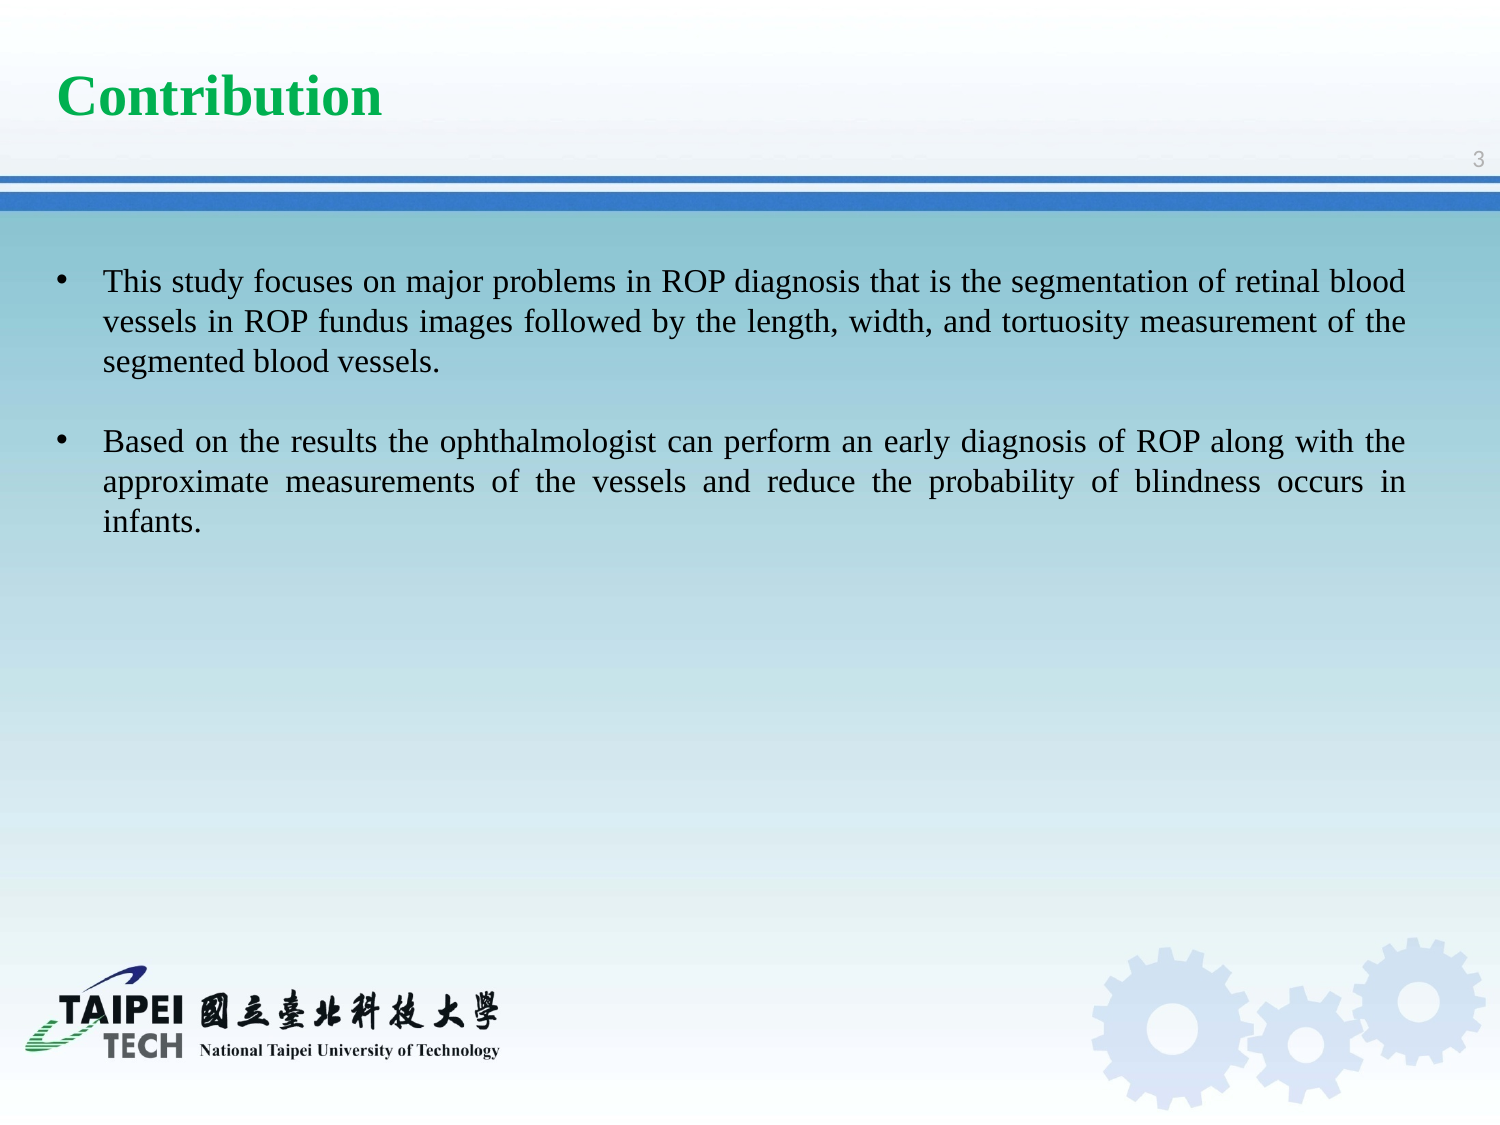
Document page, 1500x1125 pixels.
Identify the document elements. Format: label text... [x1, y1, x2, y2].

text_box [29, 231, 1471, 877]
text_box Contribution [41, 49, 1347, 135]
slide_number 3 [1149, 127, 1500, 188]
text_box This study focuses on major problems in ROP diagnosis that is the segmentation of retinal blood vessels in ROP fundus images followed by the length, width, and tortuosity measurement of the segmented blood vessels. Based on the results the ophthalmologist can perform an early diagnosis of ROP along with the approximate measurements of the vessels and reduce the probability of blindness occurs in infants. [41, 252, 1424, 547]
picture [0, 0, 1500, 1124]
